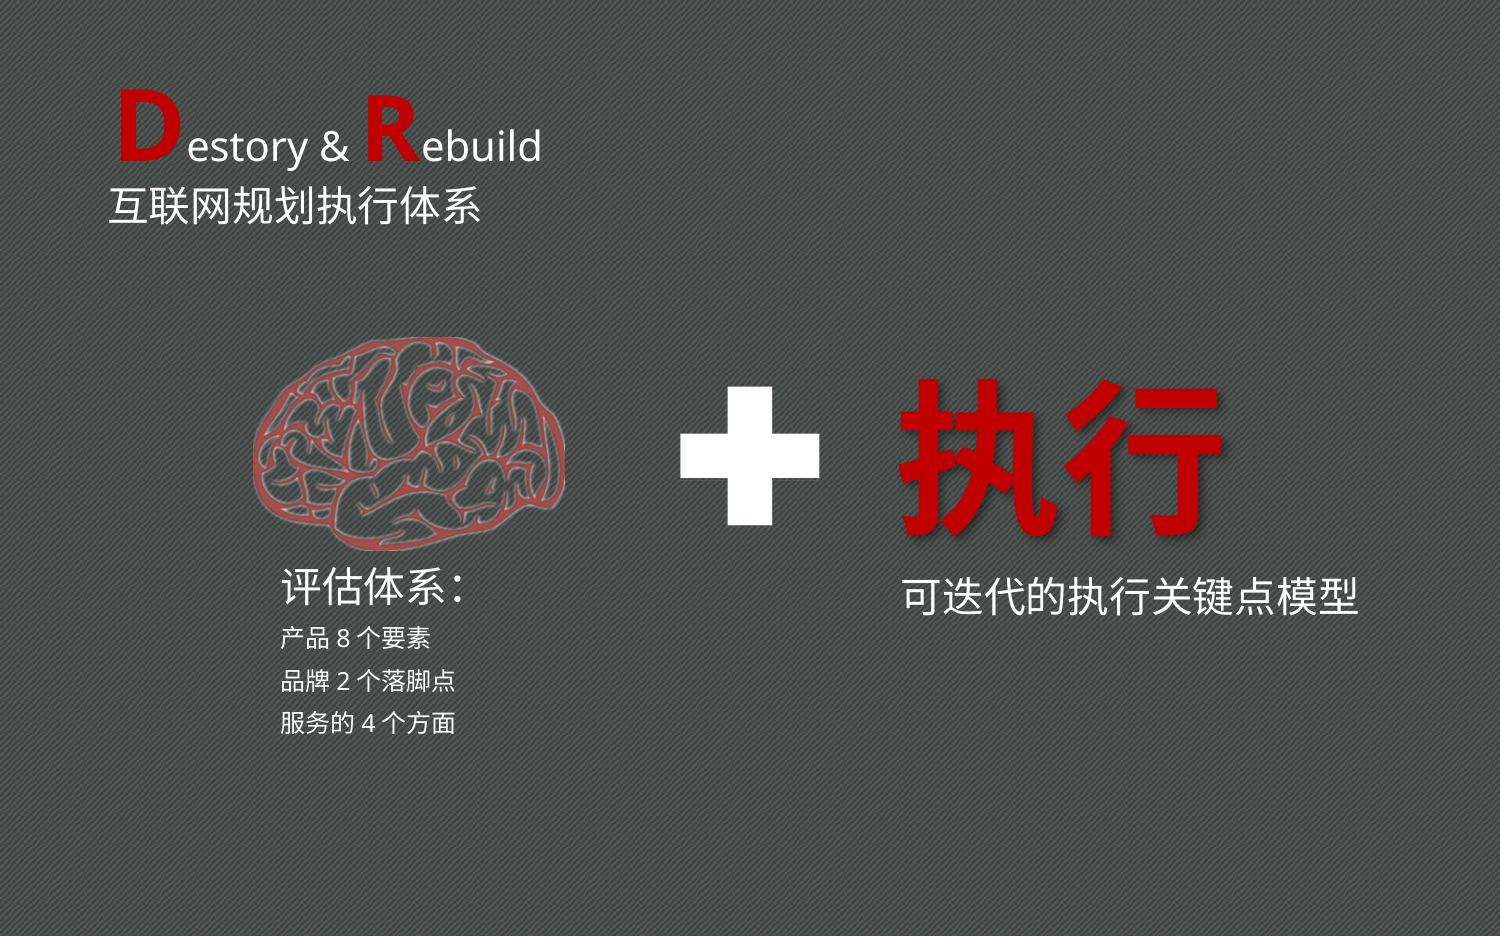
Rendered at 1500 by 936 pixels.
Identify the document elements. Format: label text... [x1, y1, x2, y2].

text_box Destory & Rebuild [0, 54, 656, 190]
picture [0, 0, 1500, 936]
text_box [680, 386, 820, 526]
text_box 评估体系： 产品8个要素 品牌2个落脚点 服务的4个方面 [265, 552, 597, 746]
text_box 执行 [879, 347, 1500, 563]
text_box 可迭代的执行关键点模型 [876, 563, 1385, 629]
text_box 互联网规划执行体系 [53, 172, 538, 238]
